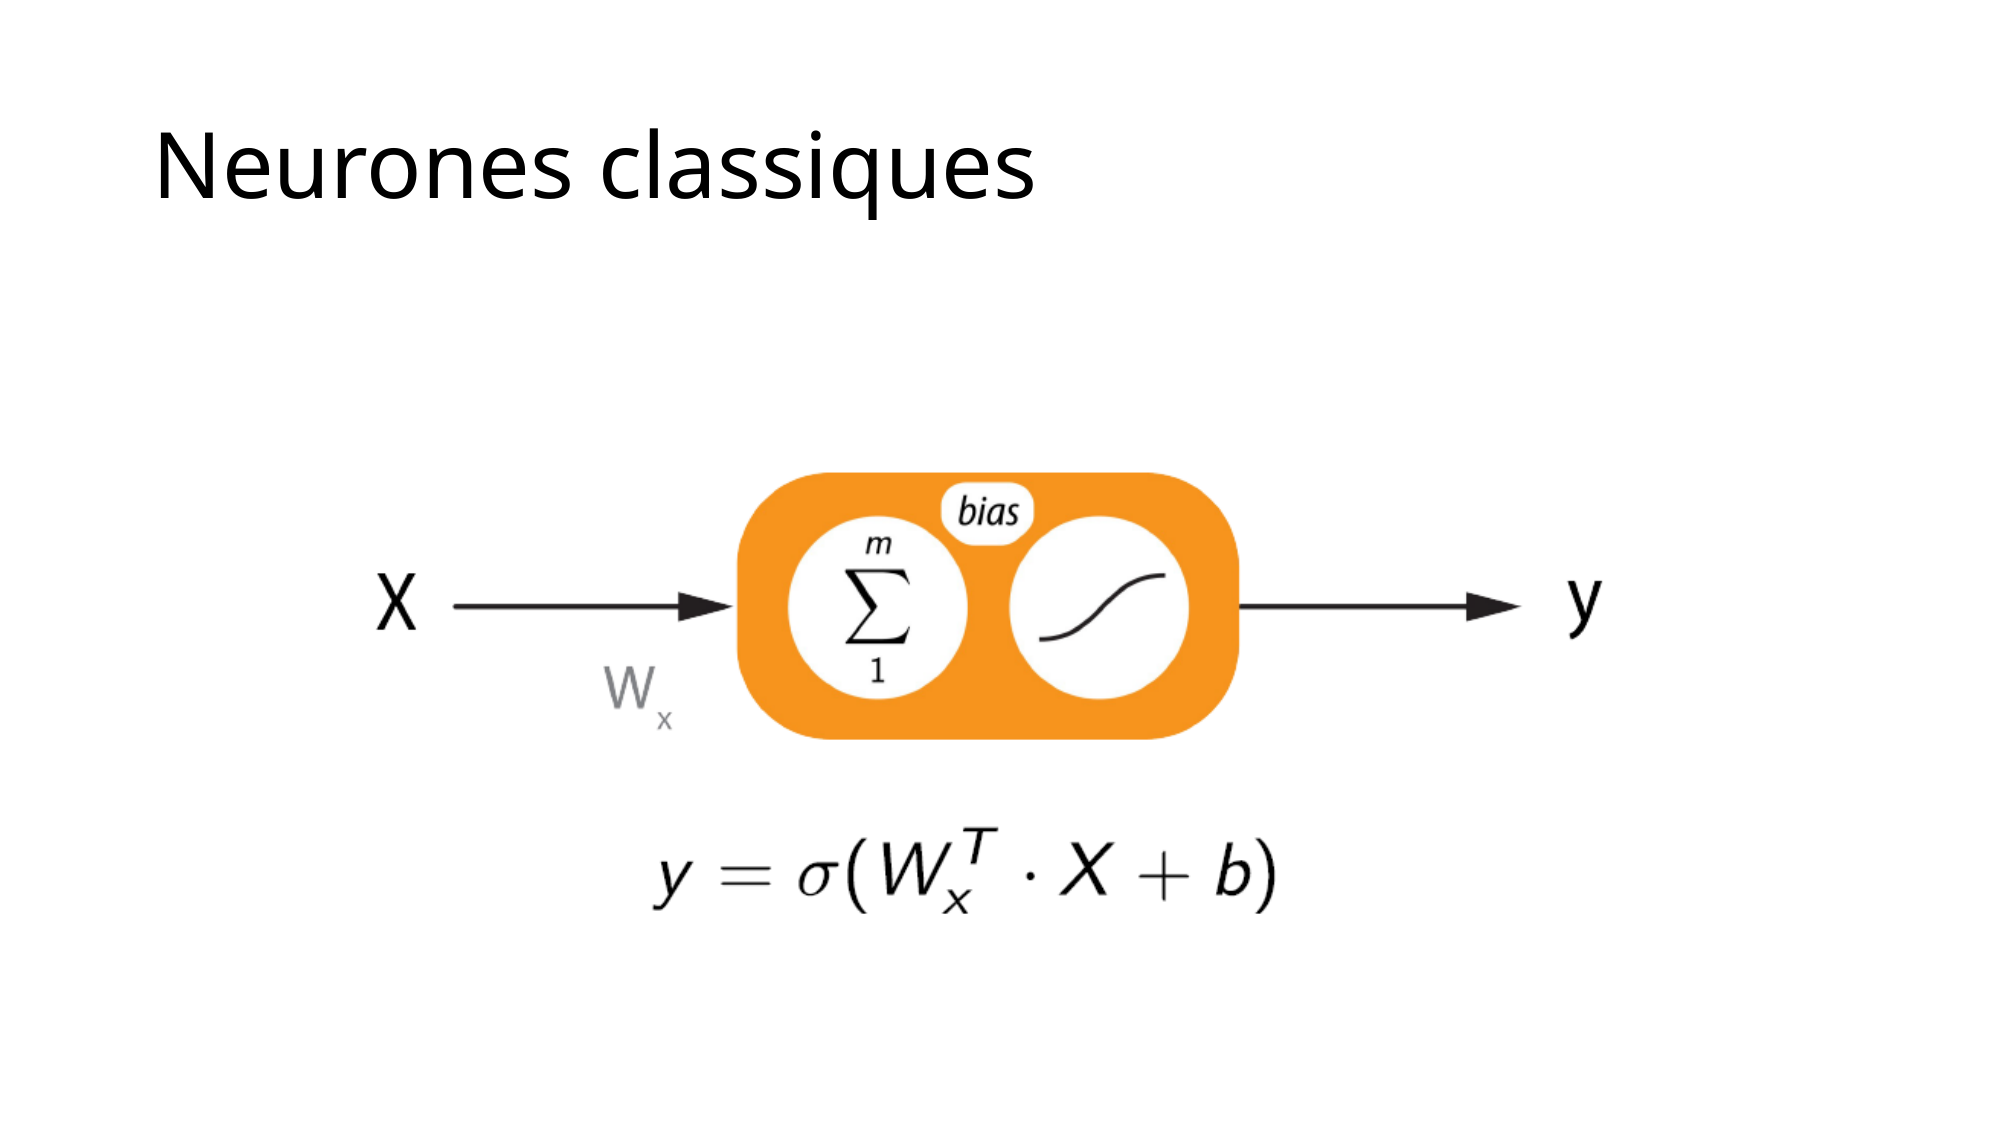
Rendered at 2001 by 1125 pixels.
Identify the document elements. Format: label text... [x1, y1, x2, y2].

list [136, 366, 1863, 947]
title Neurones classiques [137, 59, 1863, 278]
